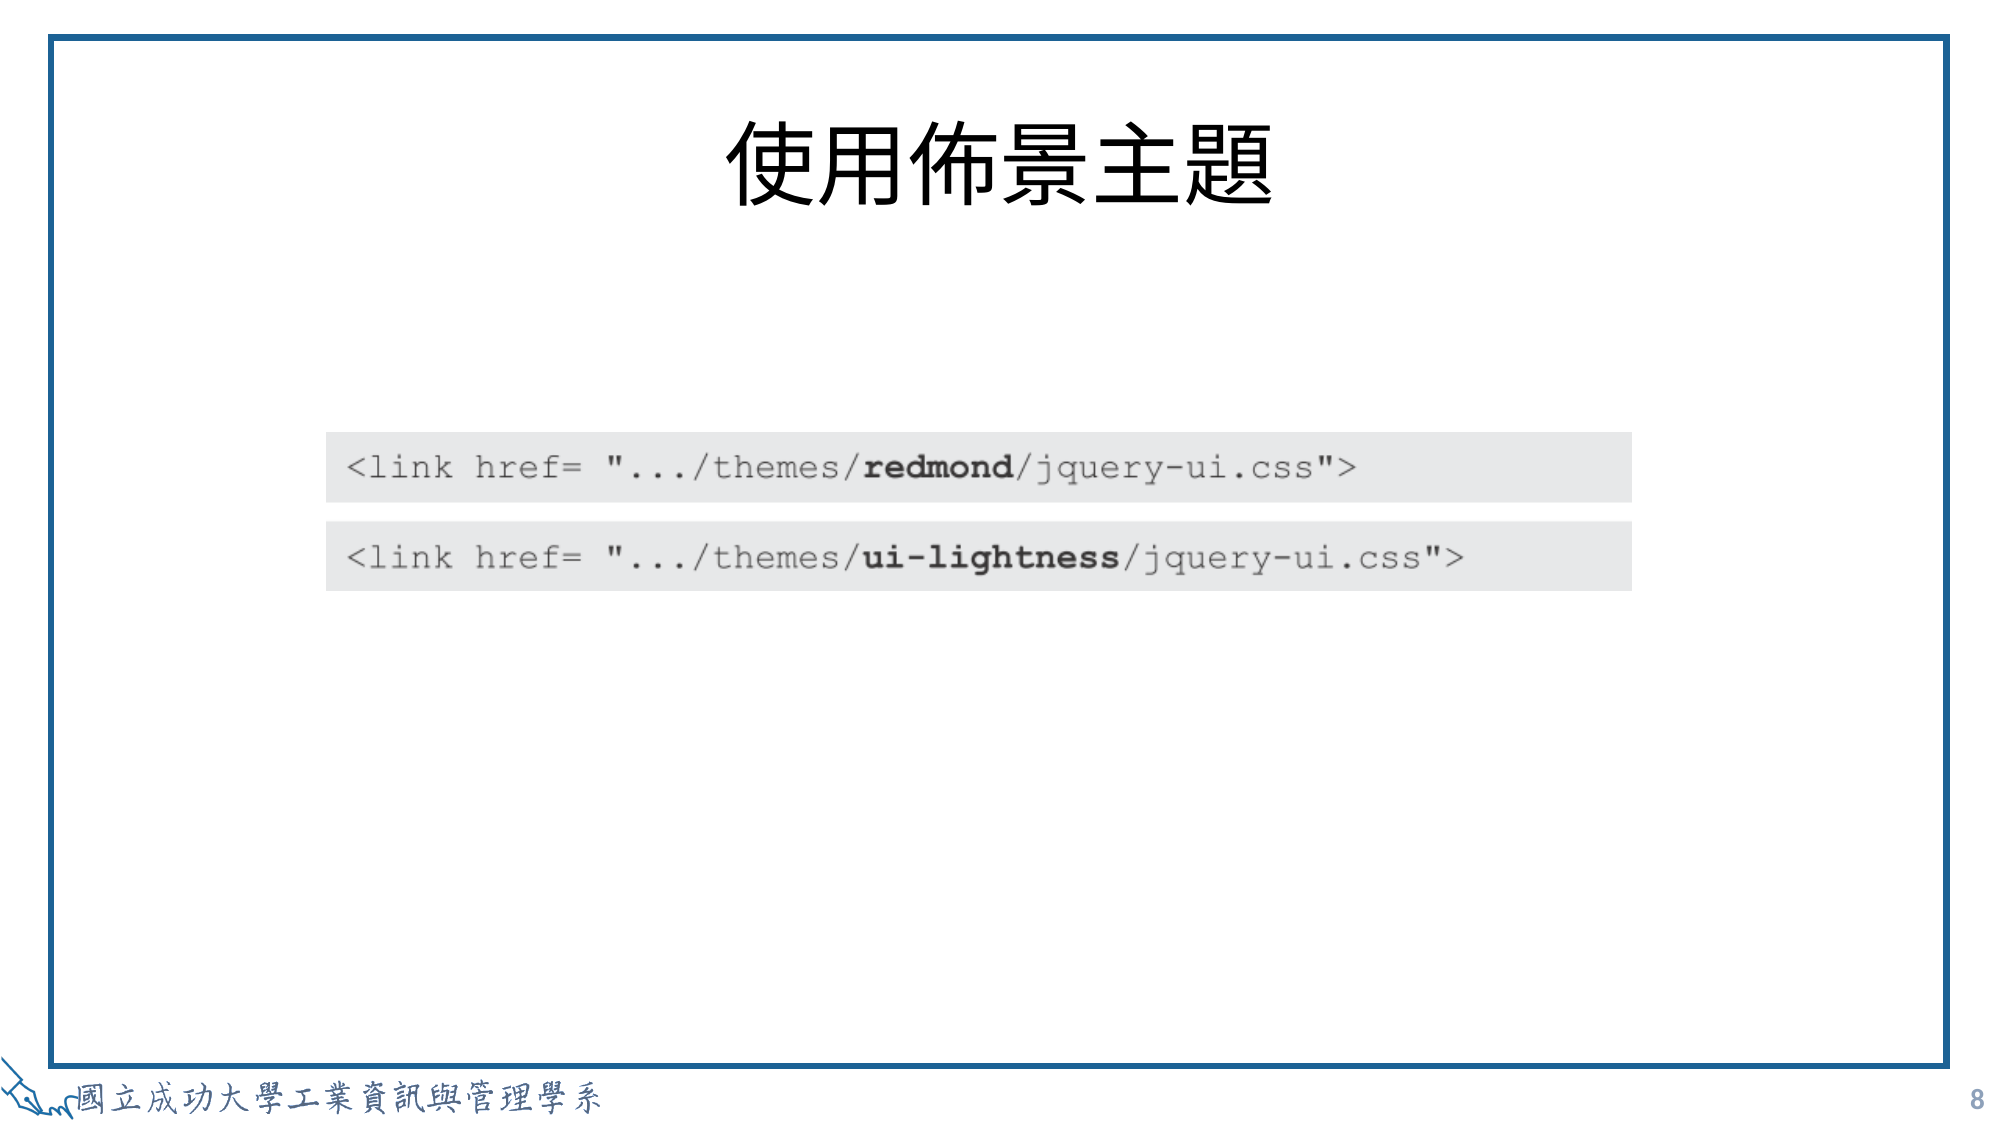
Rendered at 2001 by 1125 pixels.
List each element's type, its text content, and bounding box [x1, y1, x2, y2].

title 使用佈景主題 [137, 59, 1863, 278]
picture [326, 432, 1632, 591]
picture [0, 1049, 80, 1125]
slide_number 8 [1550, 1067, 2000, 1125]
